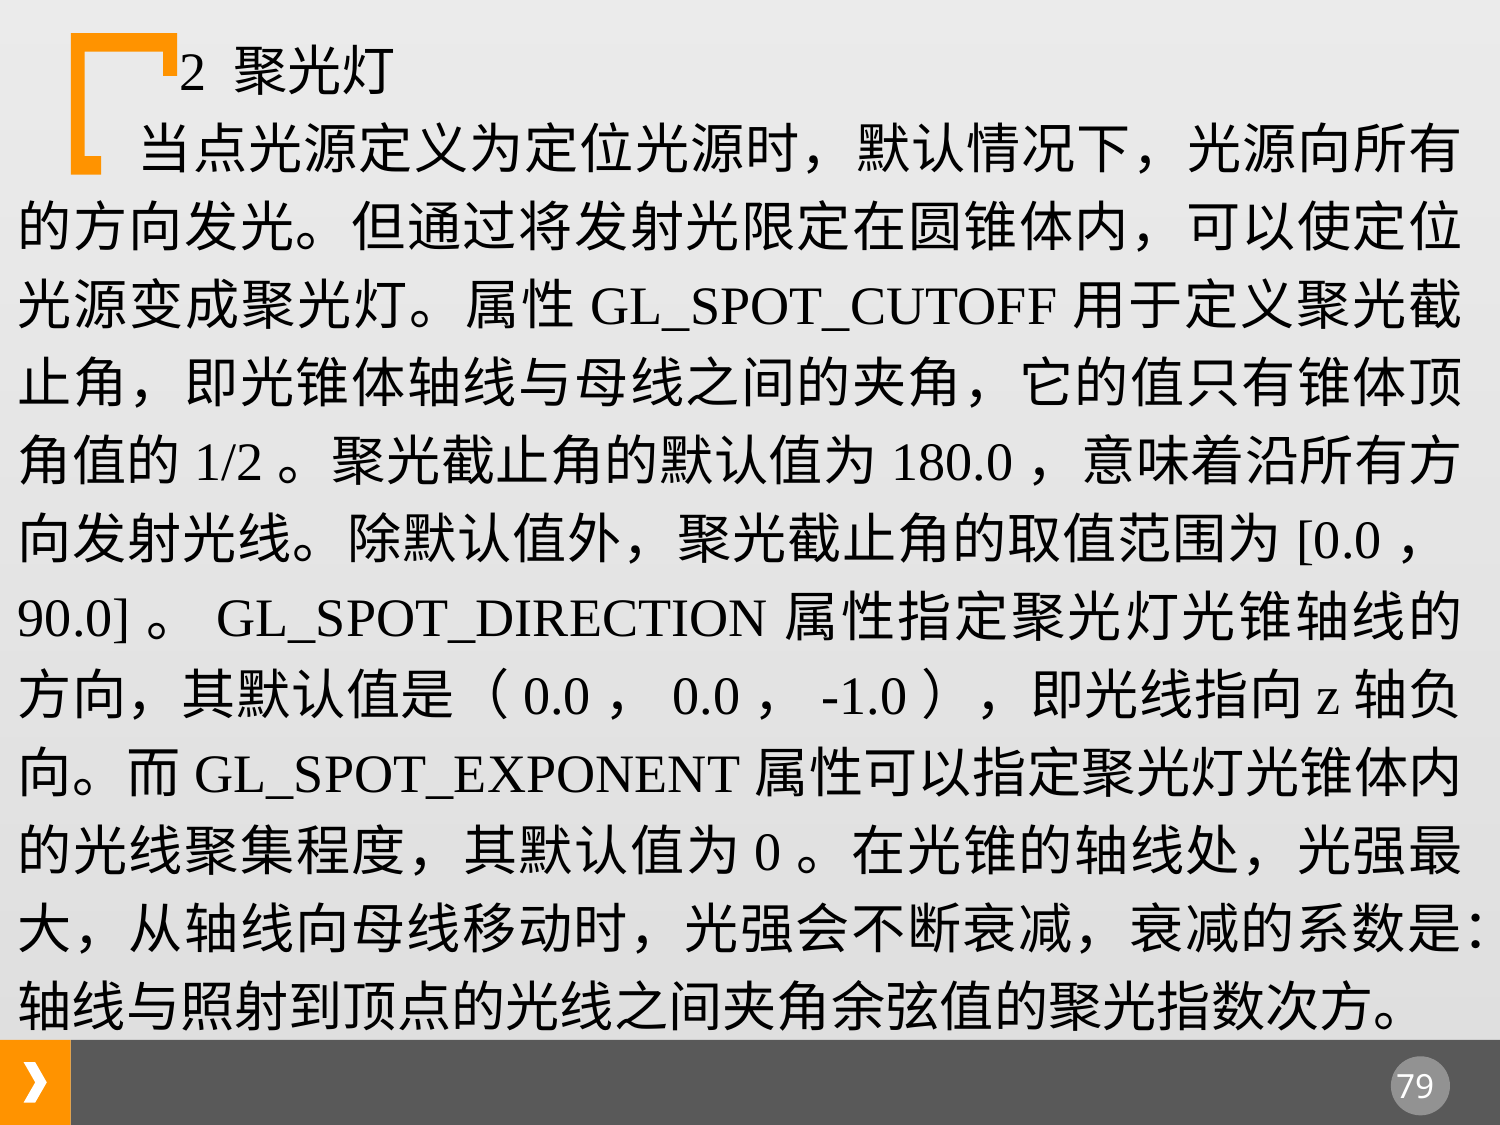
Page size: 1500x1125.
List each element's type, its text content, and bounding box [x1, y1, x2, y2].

text_box 2 聚光灯 当点光源定义为定位光源时，默认情况下，光源向所有的方向发光。但通过将发射光限定在圆锥体内，可以使定位光源变成聚光灯。属性GL_SPOT_CUTOFF用于定义聚光截止角，即光锥体轴线与母线之间的夹角，它的值只有锥体顶角值的1/2。聚光截止角的默认值为180.0，意味着沿所有方向发射光线。除默认值外，聚光截止角的取值范围为[0.0，90.0]。GL_SPOT_DIRECTION属性指定聚光灯光锥轴线的方向，其默认值是（0.0，0.0，-1.0），即光线指向z轴负向。而GL_SPOT_EXPONENT属性可以指定聚光灯光锥体内的光线聚集程度，其默认值为0。在光锥的轴线处，光强最大，从轴线向母线移动时，光强会不断衰减，衰减的系数是：轴线与照射到顶点的光线之间夹角余弦值的聚光指数次方。 [17, 16, 1463, 1045]
